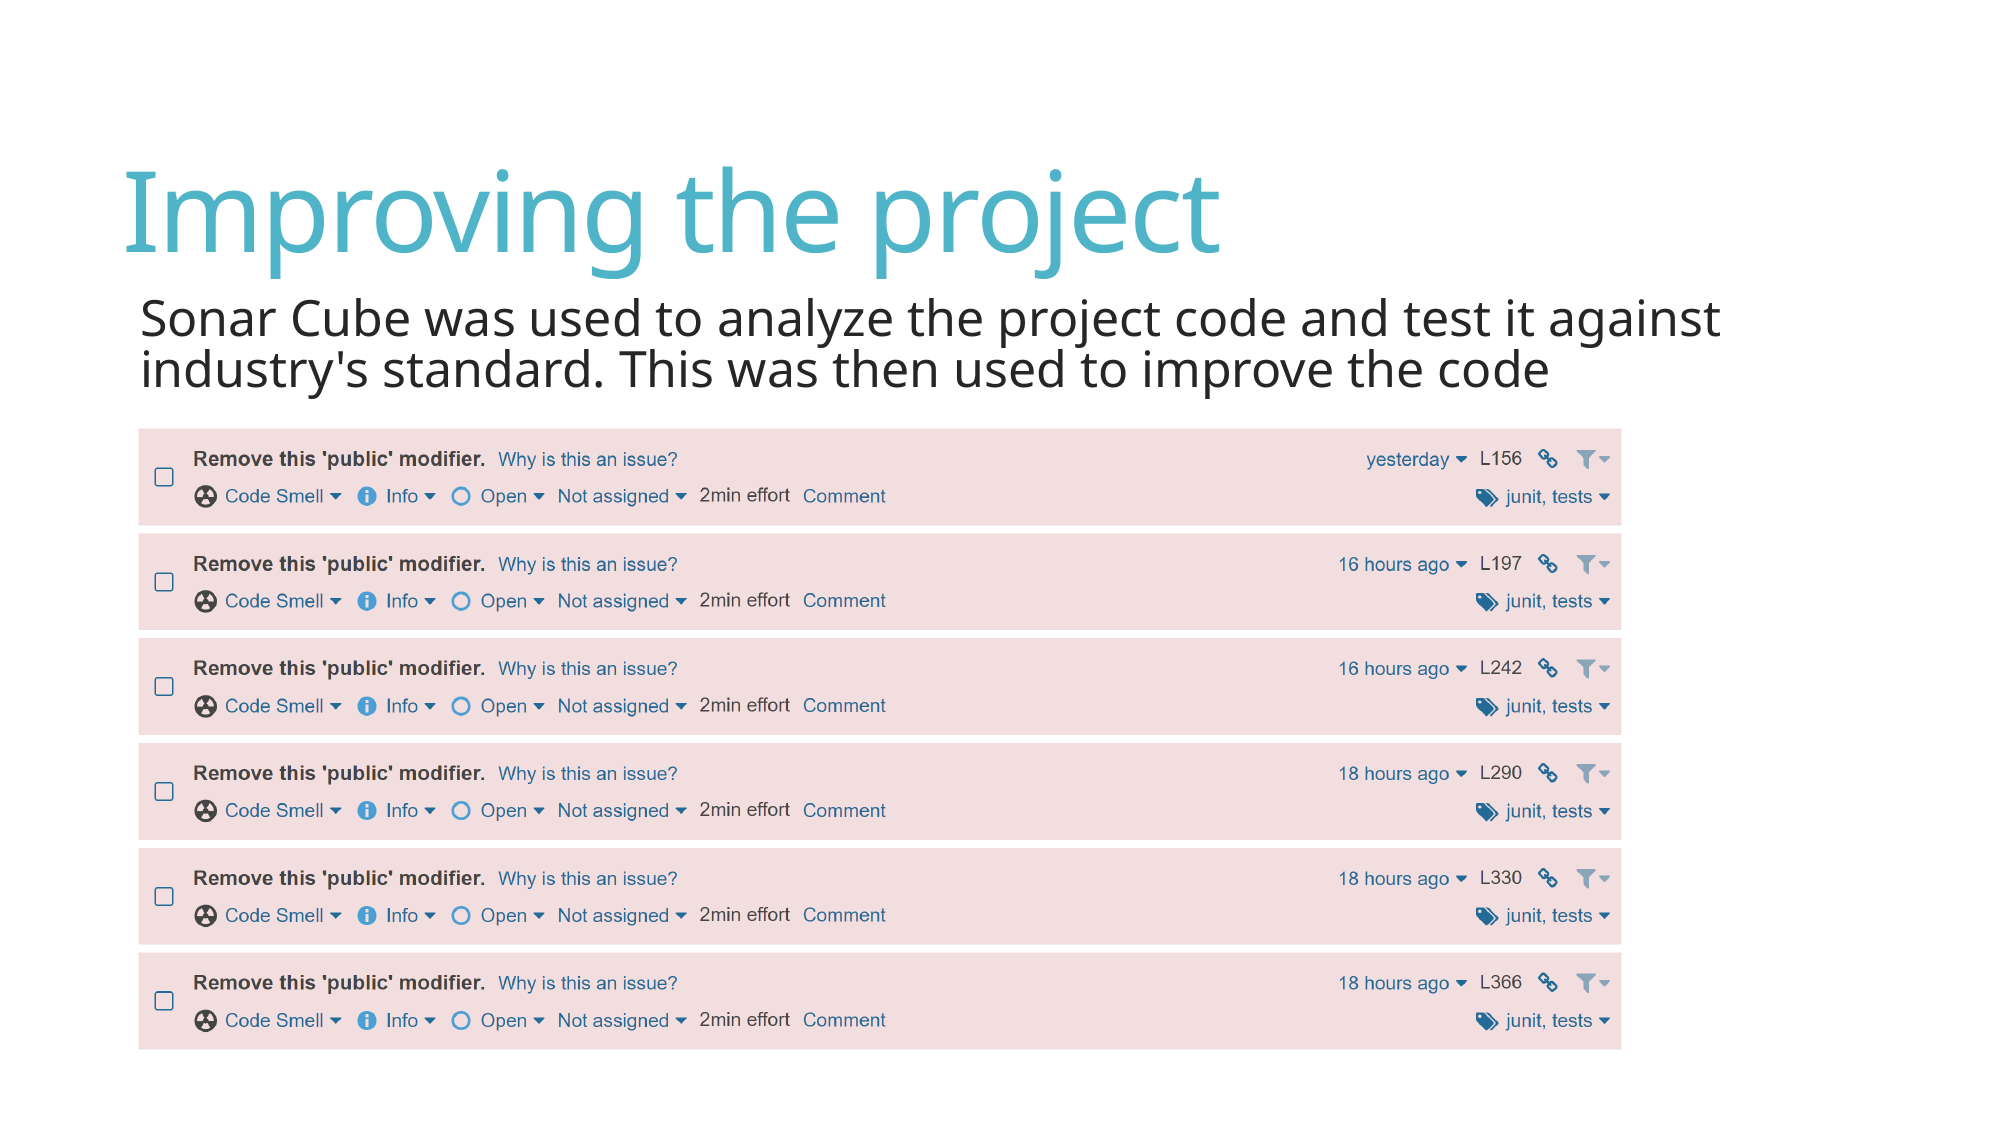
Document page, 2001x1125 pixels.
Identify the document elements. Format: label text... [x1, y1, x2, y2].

title Improving the project [107, 81, 1875, 354]
picture [124, 424, 1629, 1064]
list Sonar Cube was used to analyze the project code and test it against industry's standard. This was then used to improve the code [125, 288, 1875, 789]
